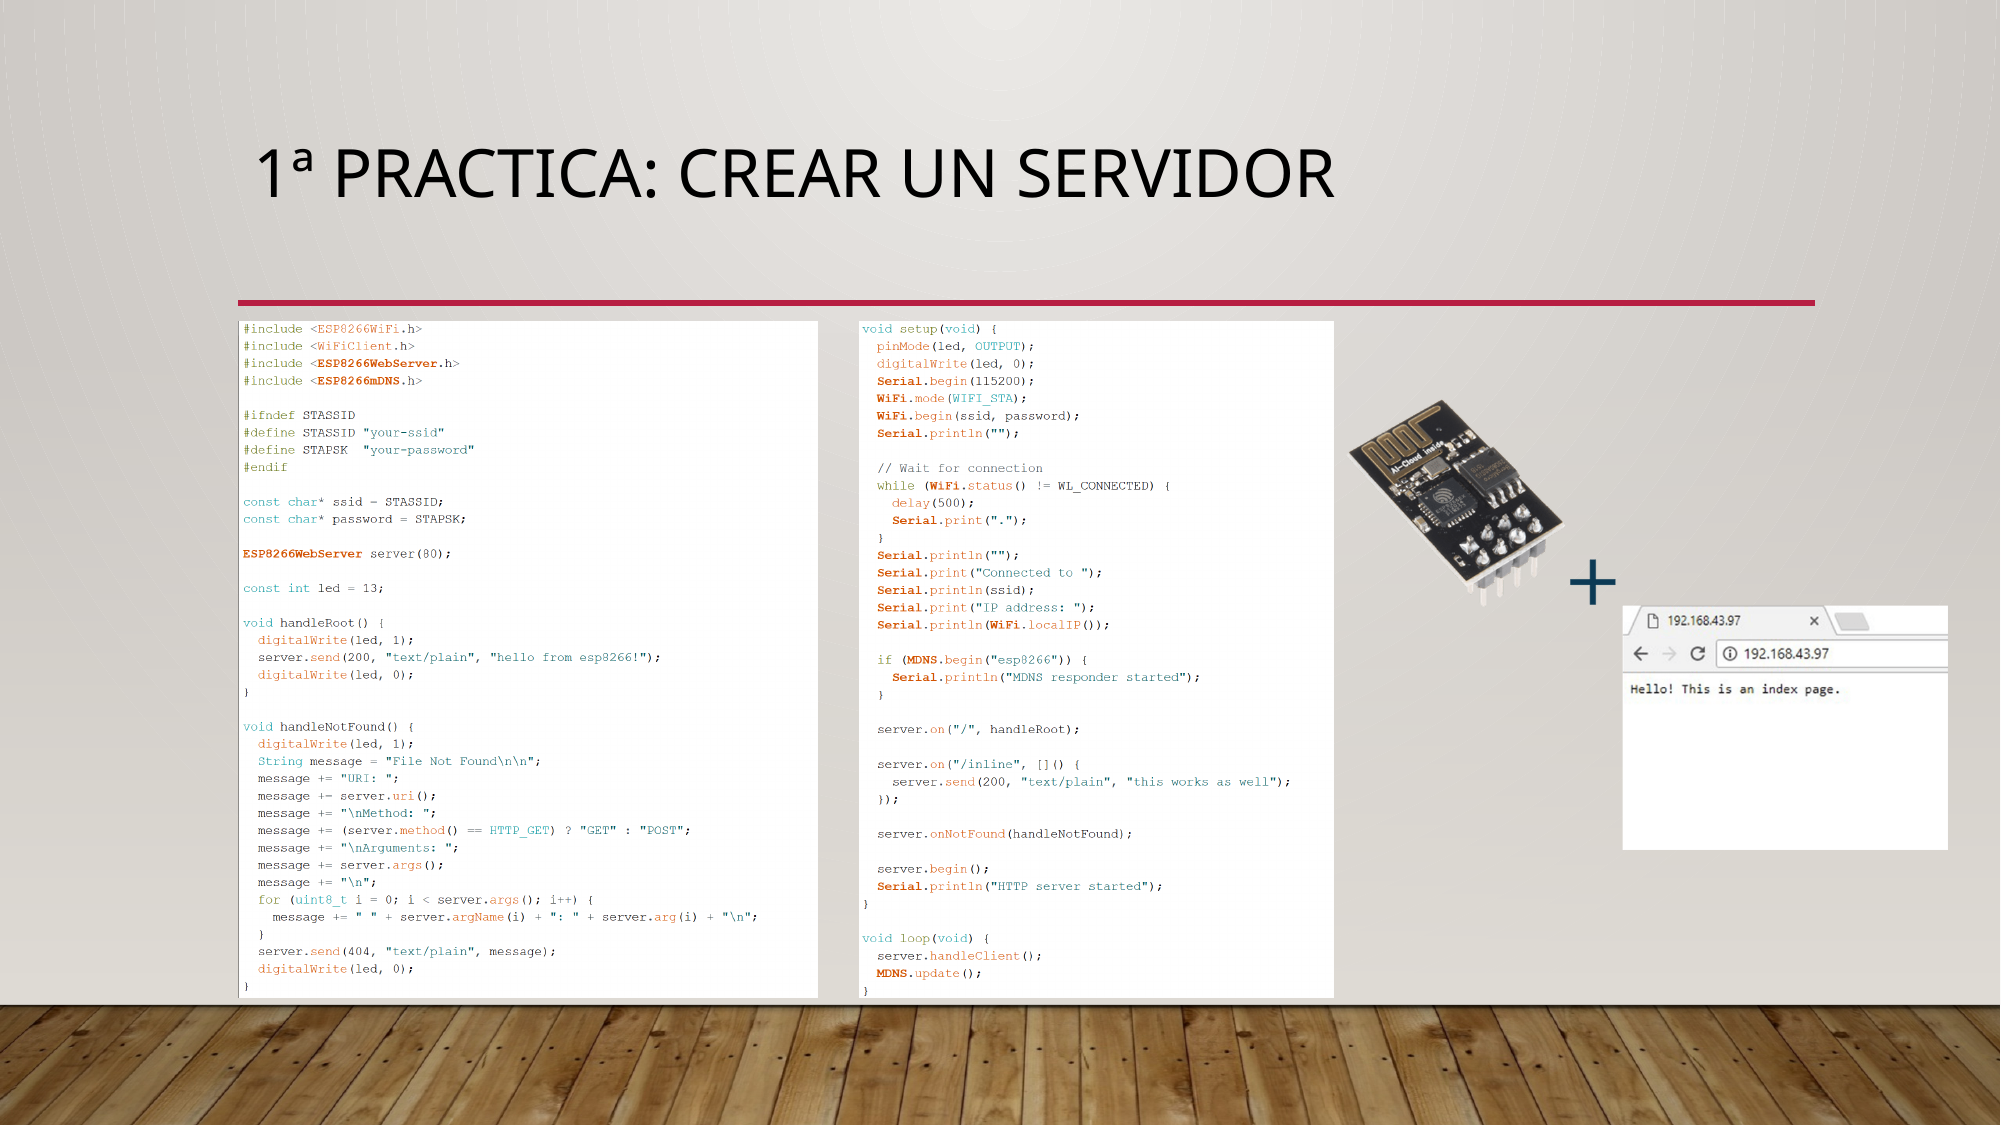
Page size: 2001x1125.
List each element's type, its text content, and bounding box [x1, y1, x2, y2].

picture [237, 321, 818, 999]
picture [1345, 398, 1948, 851]
title 1ª practica: crear un servidor [238, 131, 1814, 305]
picture [859, 321, 1334, 999]
picture [0, 1005, 2000, 1125]
